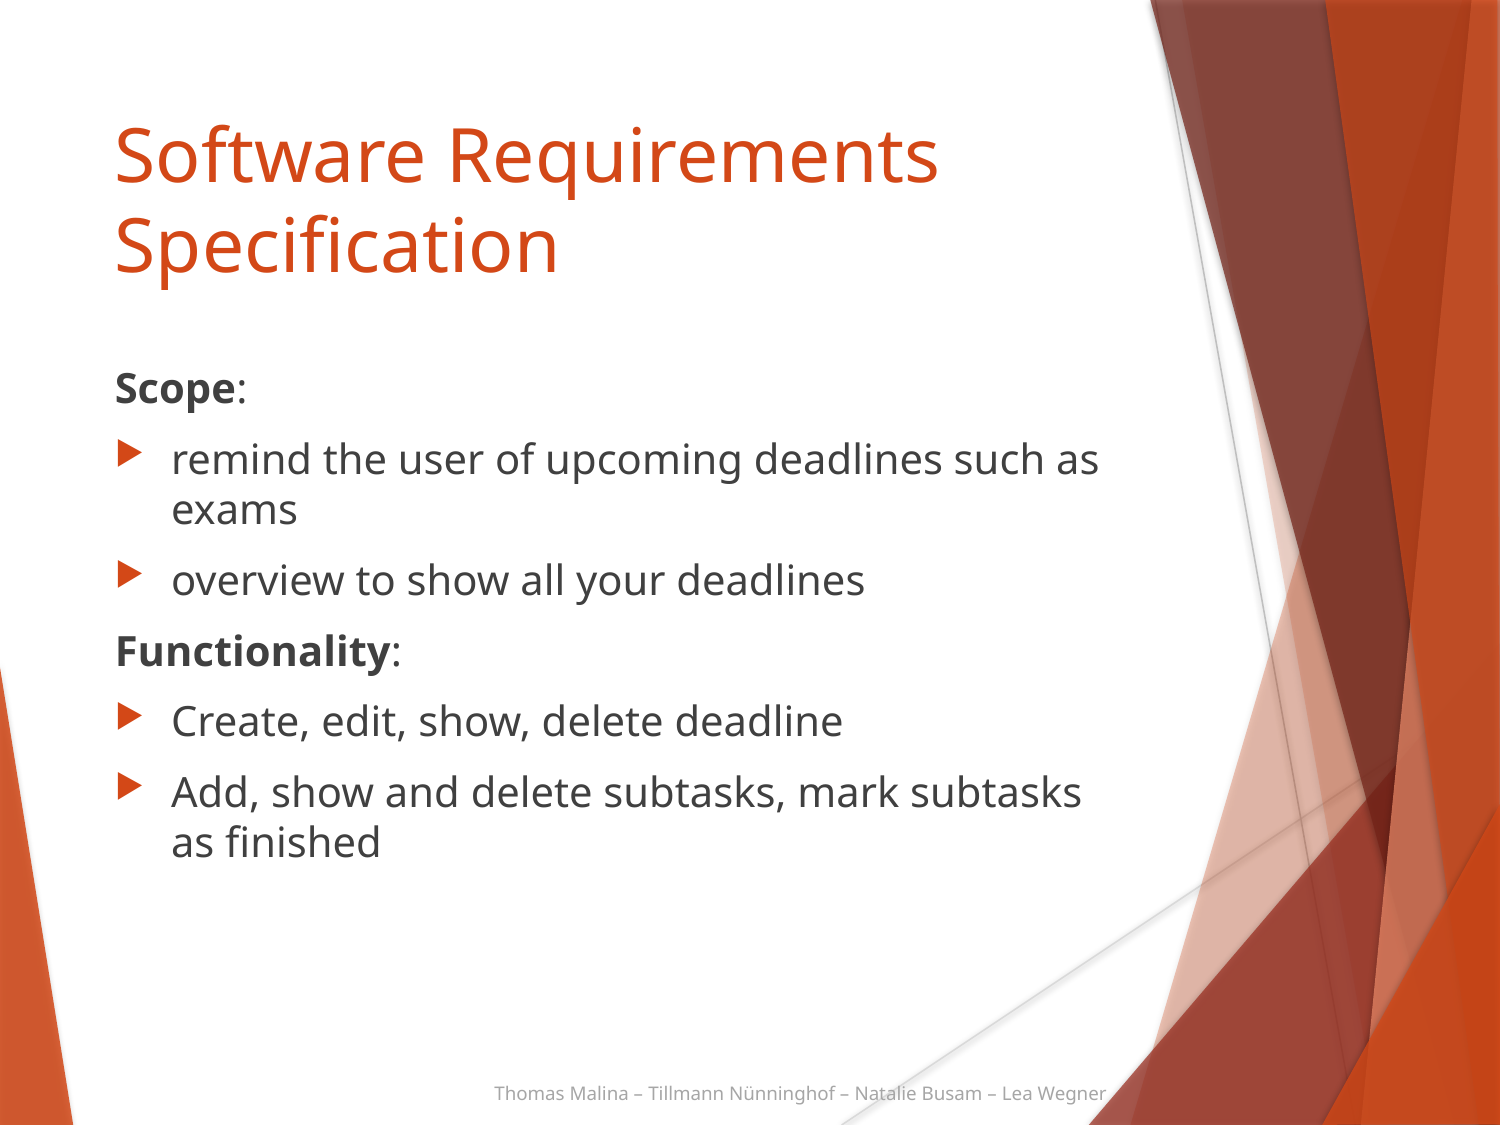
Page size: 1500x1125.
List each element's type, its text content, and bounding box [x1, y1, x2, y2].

text_box Thomas Malina – Tillmann Nünninghof – Natalie Busam – Lea Wegner [84, 1063, 1126, 1123]
text_box Software Requirements Specification [99, 99, 1142, 317]
text_box Scope: remind the user of upcoming deadlines such as exams overview to show all your deadlines Functionality: Create, edit, show, delete deadline Add, show and delete subtasks, mark subtasks as finished [99, 354, 1142, 991]
